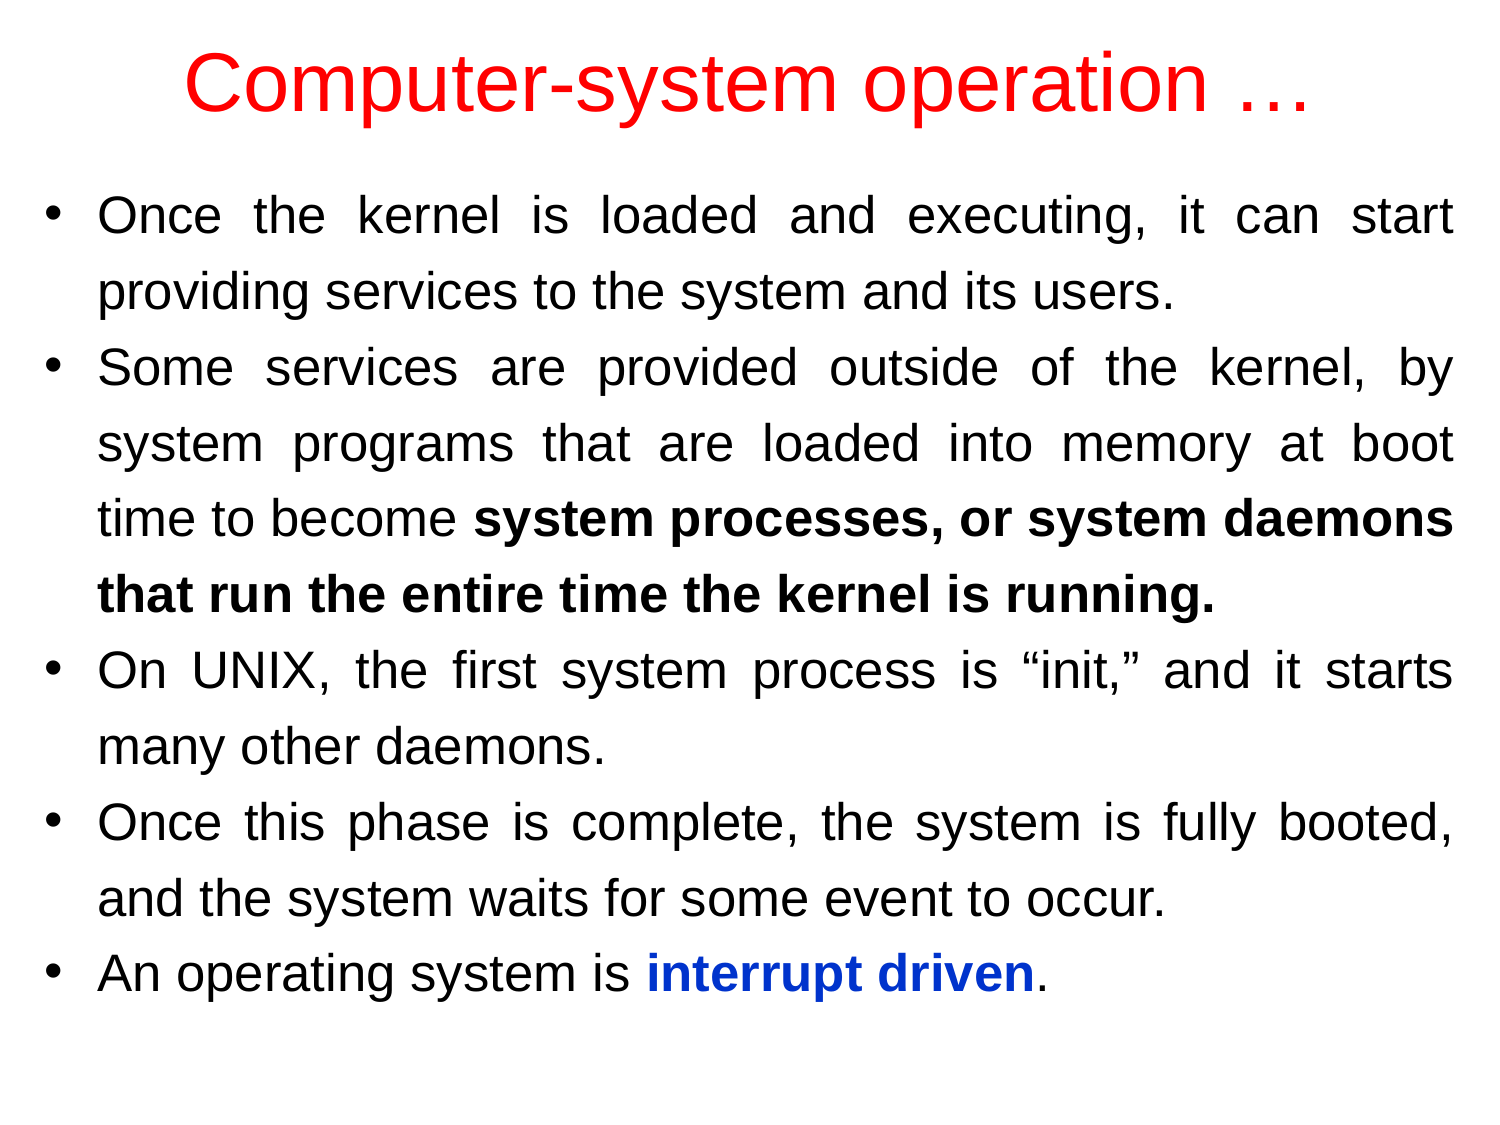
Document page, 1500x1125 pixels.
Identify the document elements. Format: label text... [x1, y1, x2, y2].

text_box Computer-system operation … [75, 7, 1425, 149]
text_box Once the kernel is loaded and executing, it can start providing services to the system and its users. Some services are provided outside of the kernel, by system programs that are loaded into memory at boot time to become system processes, or system daemons that run the entire time the kernel is running. On UNIX, the first system process is “init,” and it starts many other daemons. Once this phase is complete, the system is fully booted, and the system waits for some event to occur. An operating system is interrupt driven. [29, 160, 1471, 1094]
